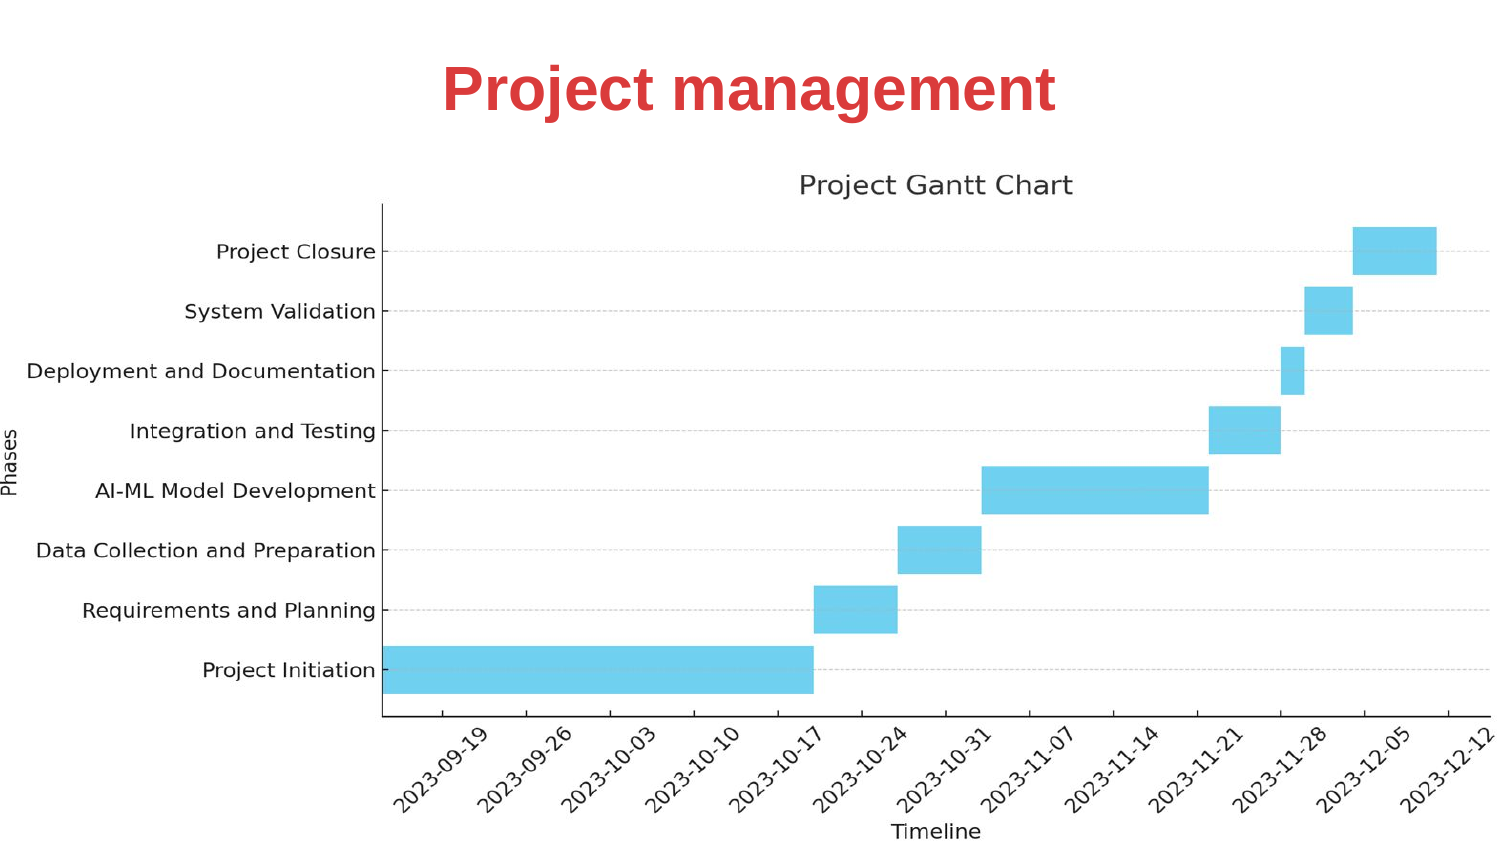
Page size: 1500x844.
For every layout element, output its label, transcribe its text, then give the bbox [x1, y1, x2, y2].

picture [0, 162, 1500, 844]
title Project management [175, 33, 1325, 127]
